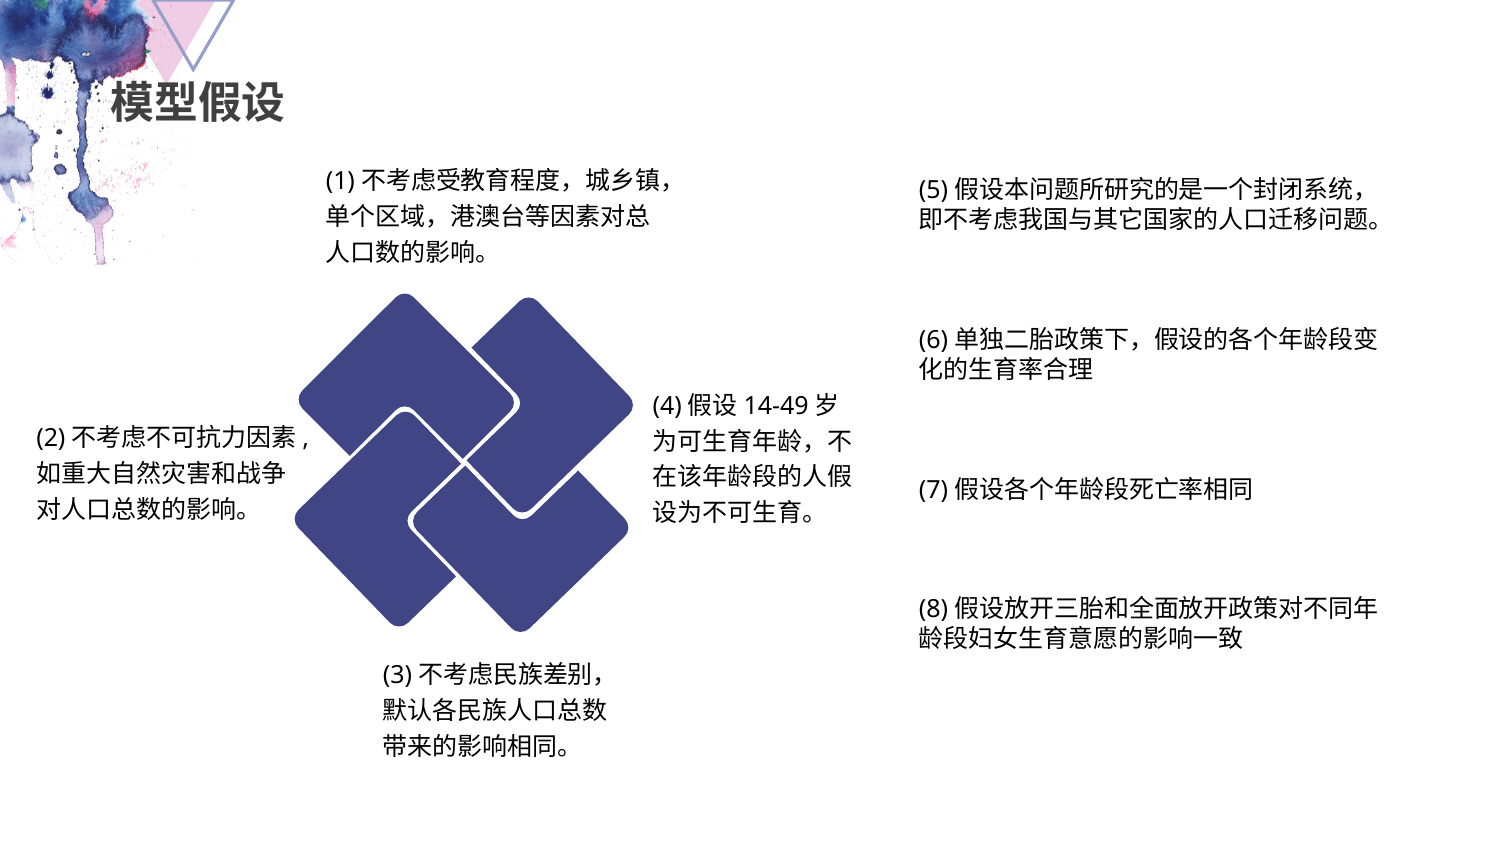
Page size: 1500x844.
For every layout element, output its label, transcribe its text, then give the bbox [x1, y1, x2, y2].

text_box (3)不考虑民族差别，默认各民族人口总数带来的影响相同。 [371, 655, 632, 759]
text_box (5)假设本问题所研究的是一个封闭系统，即不考虑我国与其它国家的人口迁移问题。 (6)单独二胎政策下，假设的各个年龄段变化的生育率合理 (7)假设各个年龄段死亡率相同 (8)假设放开三胎和全面放开政策对不同年龄段妇女生育意愿的影响一致 [904, 106, 1395, 661]
text_box (2)不考虑不可抗力因素,如重大自然灾害和战争对人口总数的影响。 [24, 390, 320, 550]
text_box [413, 465, 629, 632]
text_box (4)假设14-49岁为可生育年龄，不在该年龄段的人假设为不可生育。 [641, 366, 864, 544]
text_box [466, 297, 633, 513]
text_box [319, 411, 462, 627]
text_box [0, 0, 443, 278]
text_box [302, 293, 514, 459]
text_box (1)不考虑受教育程度，城乡镇，单个区域，港澳台等因素对总人口数的影响。 [314, 141, 687, 283]
